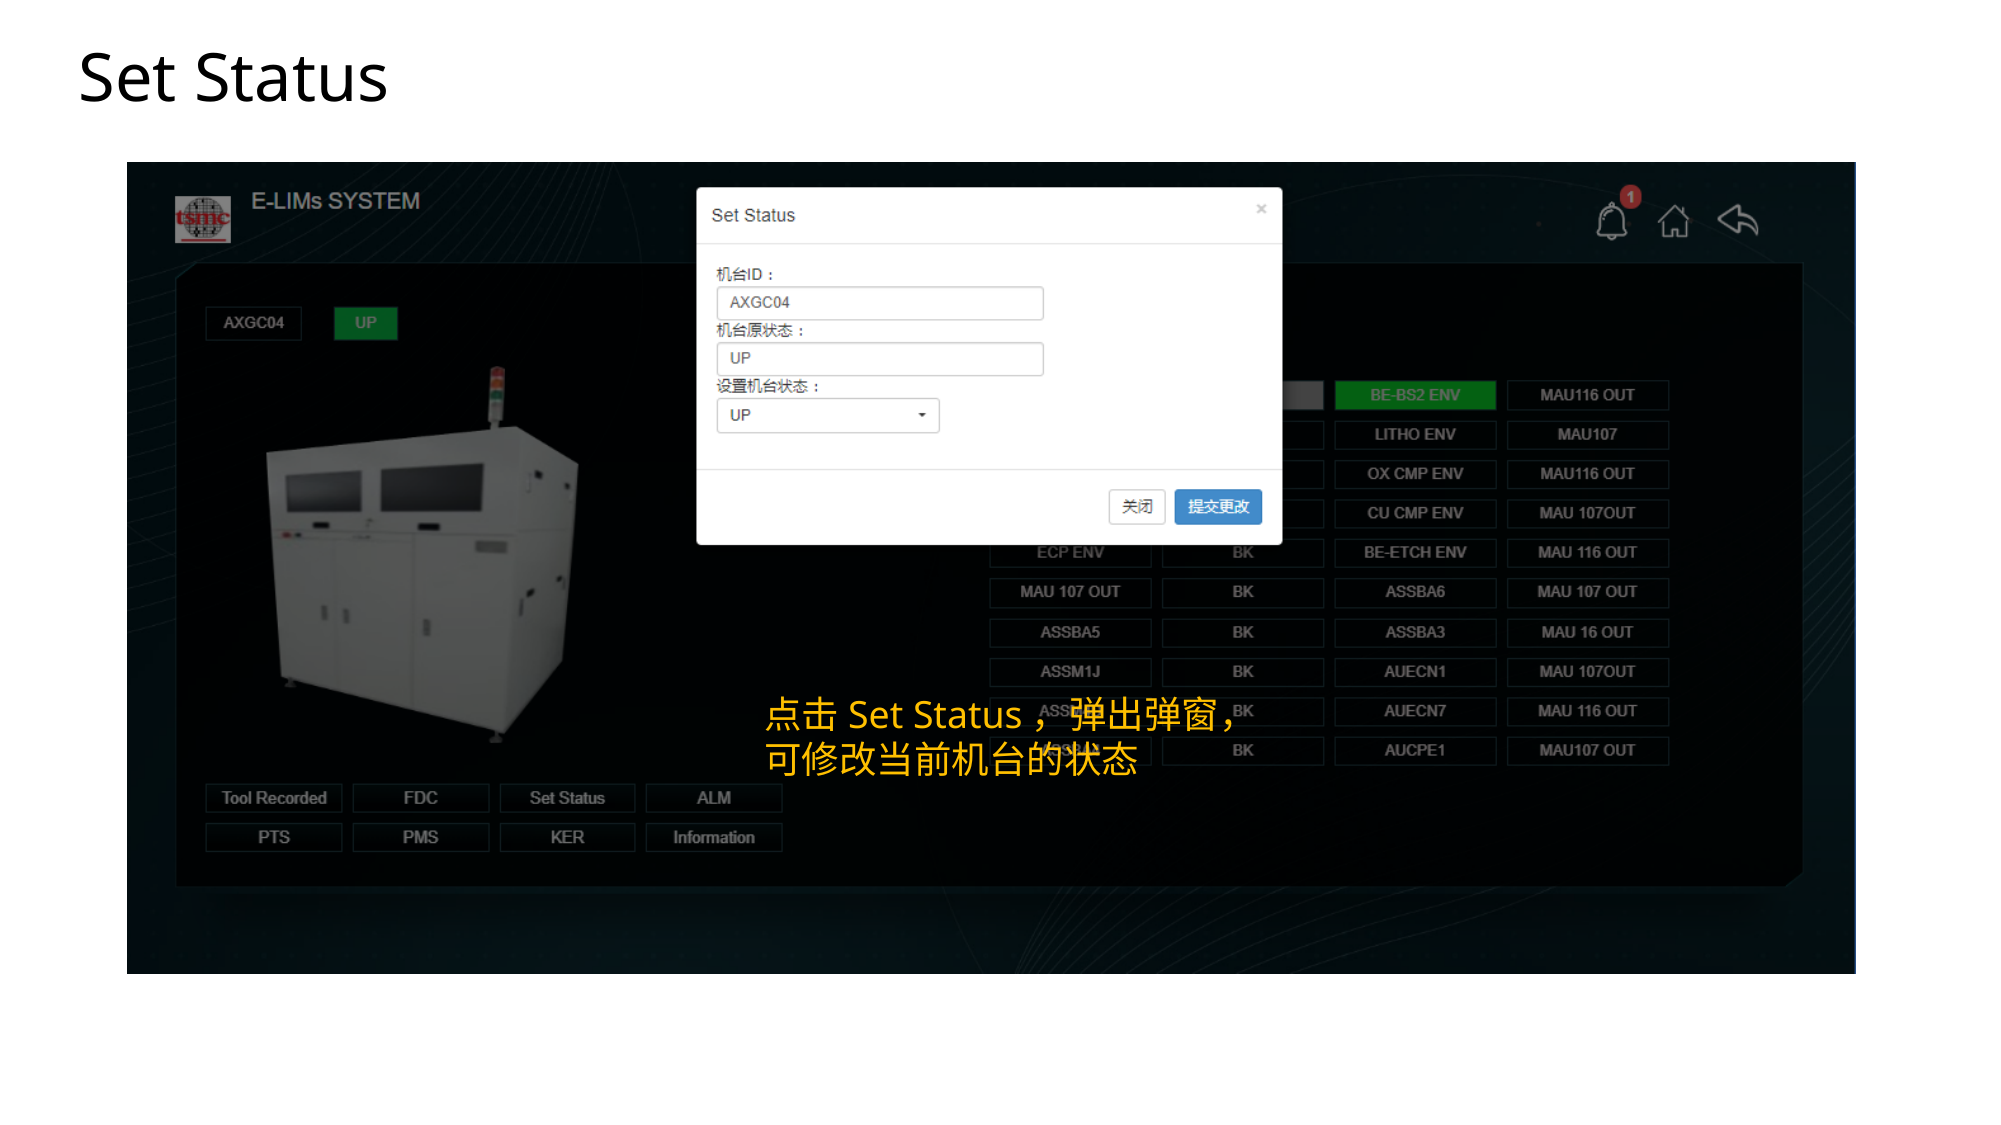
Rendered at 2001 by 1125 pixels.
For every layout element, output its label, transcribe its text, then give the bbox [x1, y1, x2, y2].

title Set Status [63, 15, 1789, 144]
picture [127, 162, 1856, 974]
